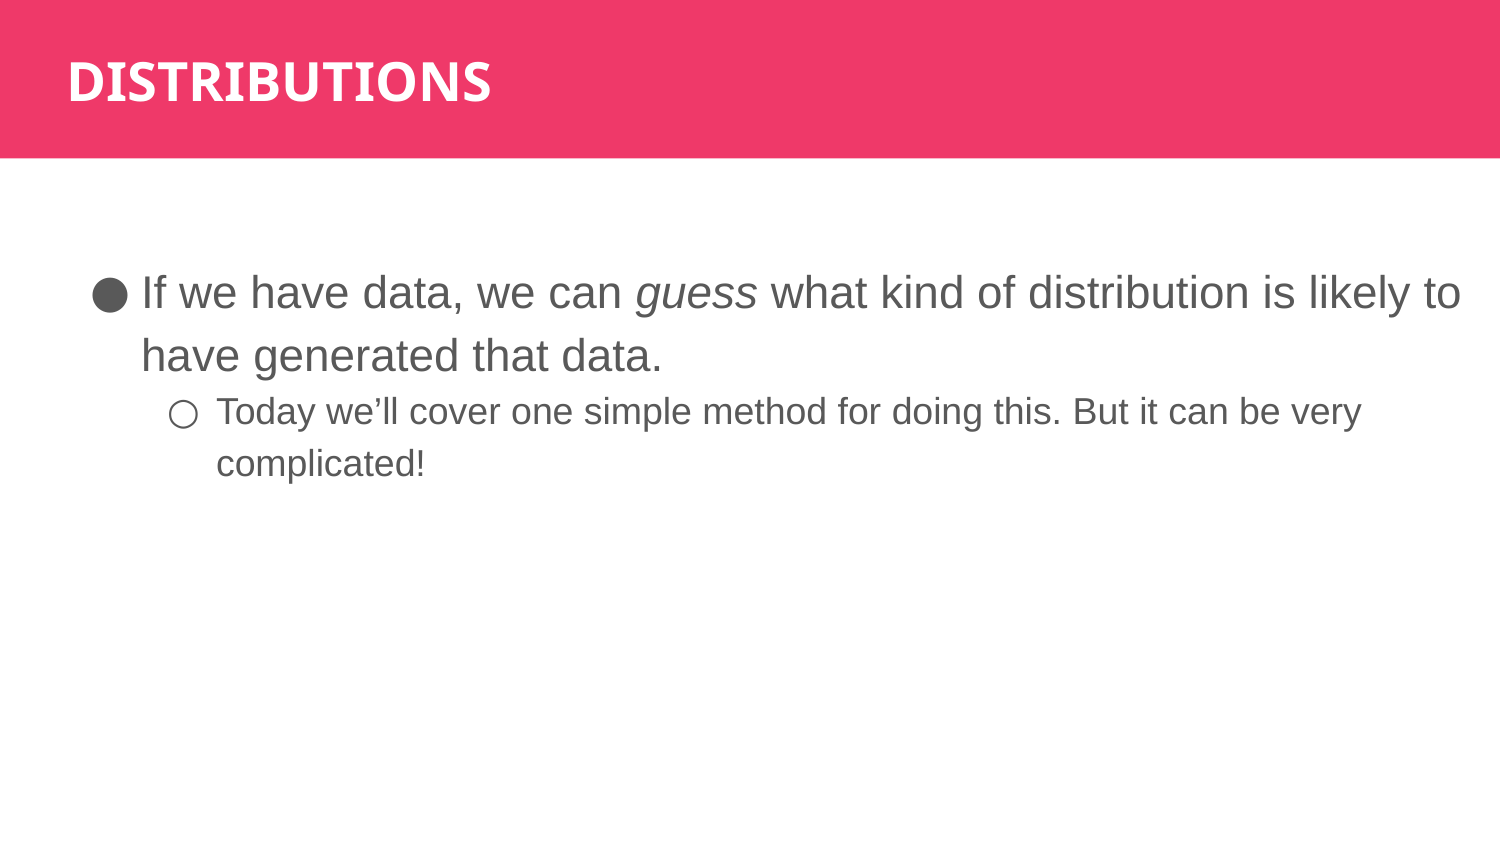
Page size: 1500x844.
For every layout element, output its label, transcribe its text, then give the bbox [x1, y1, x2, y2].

text_box DISTRIBUTIONS [51, 32, 1135, 127]
list If we have data, we can guess what kind of distribution is likely to have generated that data. Today we’ll cover one simple method for doing this. But it can be very complicated! [51, 239, 1483, 813]
